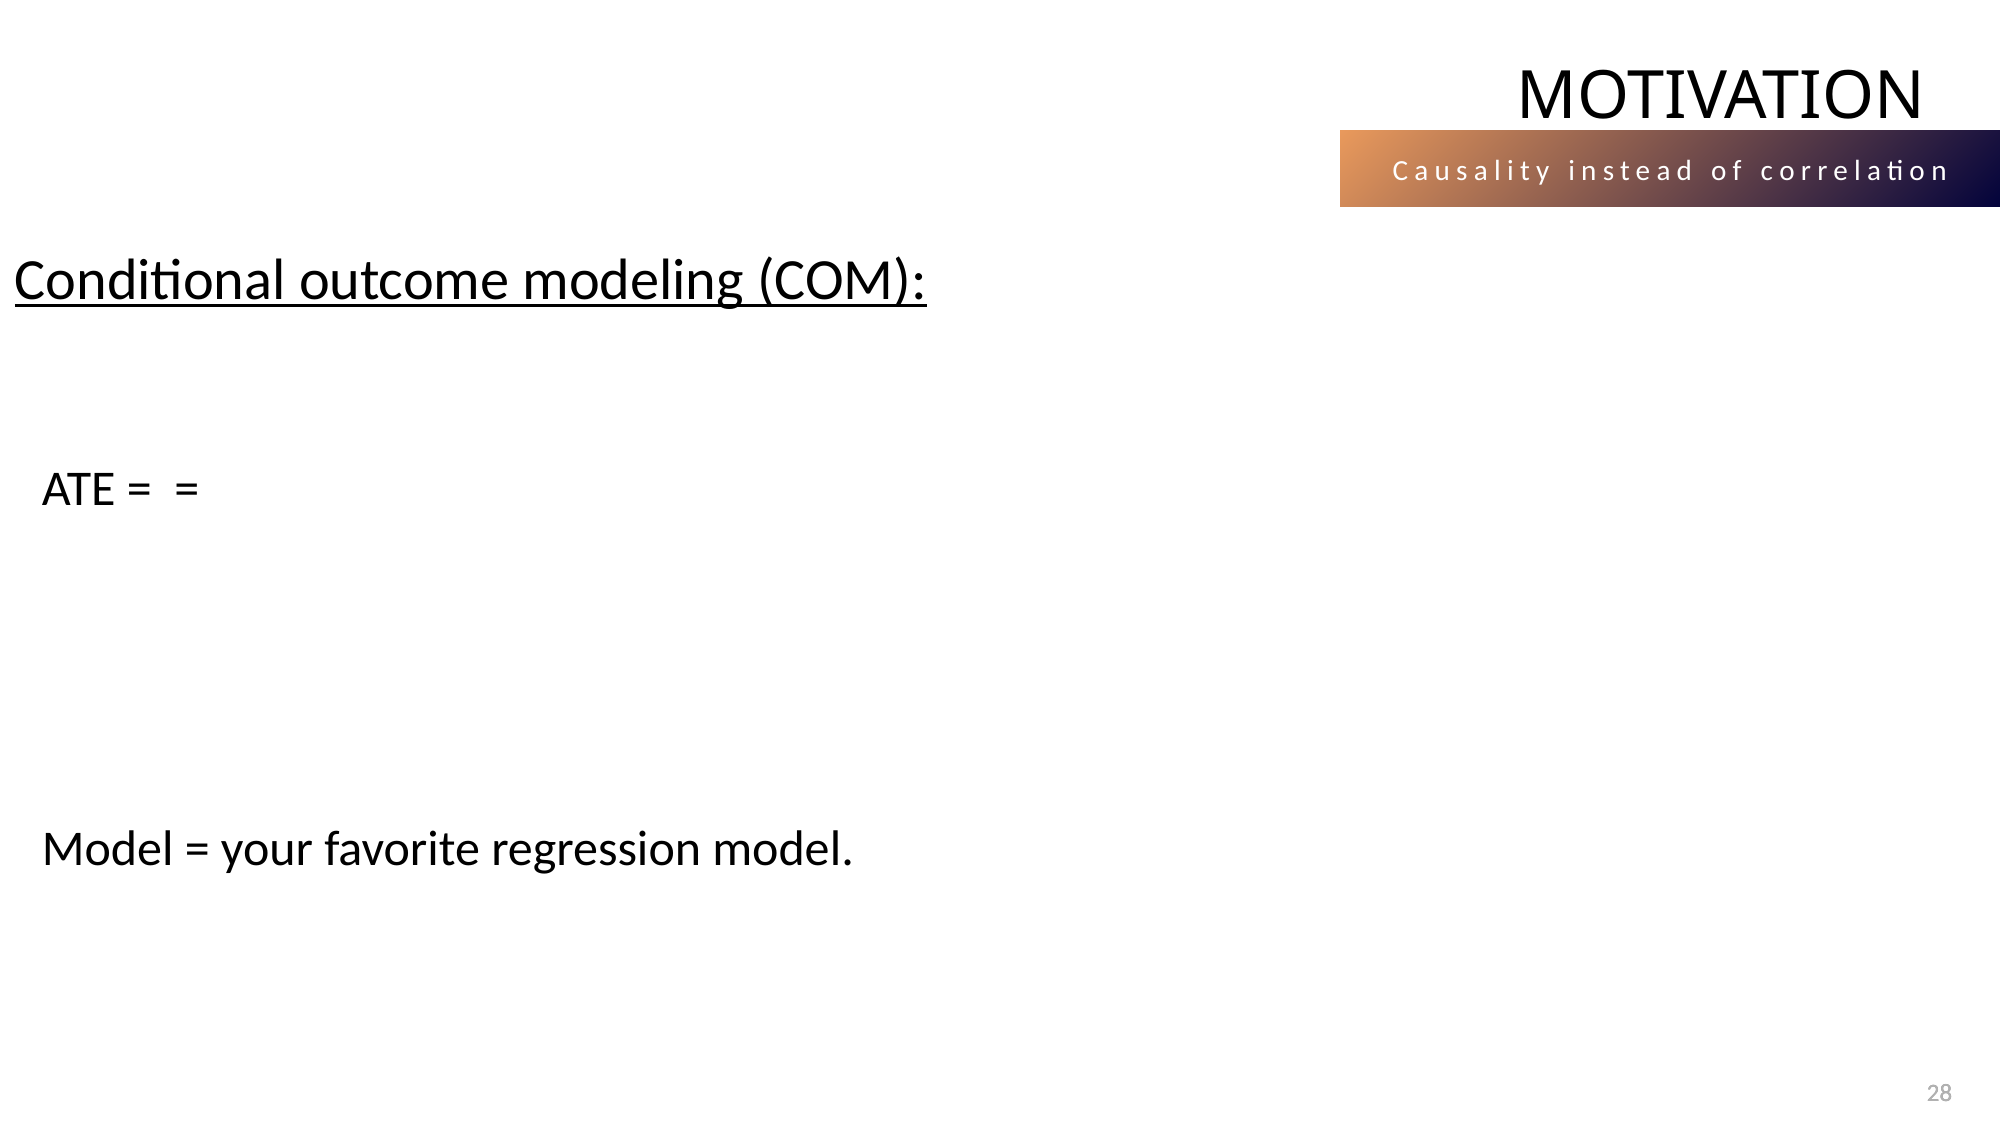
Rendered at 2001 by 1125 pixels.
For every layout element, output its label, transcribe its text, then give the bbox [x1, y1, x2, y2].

slide_number 28 [1894, 1061, 1968, 1121]
title MOTIVATION [1501, 4, 1986, 149]
text_box Conditional outcome modeling (COM): [0, 234, 1986, 320]
list Causality instead of correlation [1340, 130, 2000, 207]
